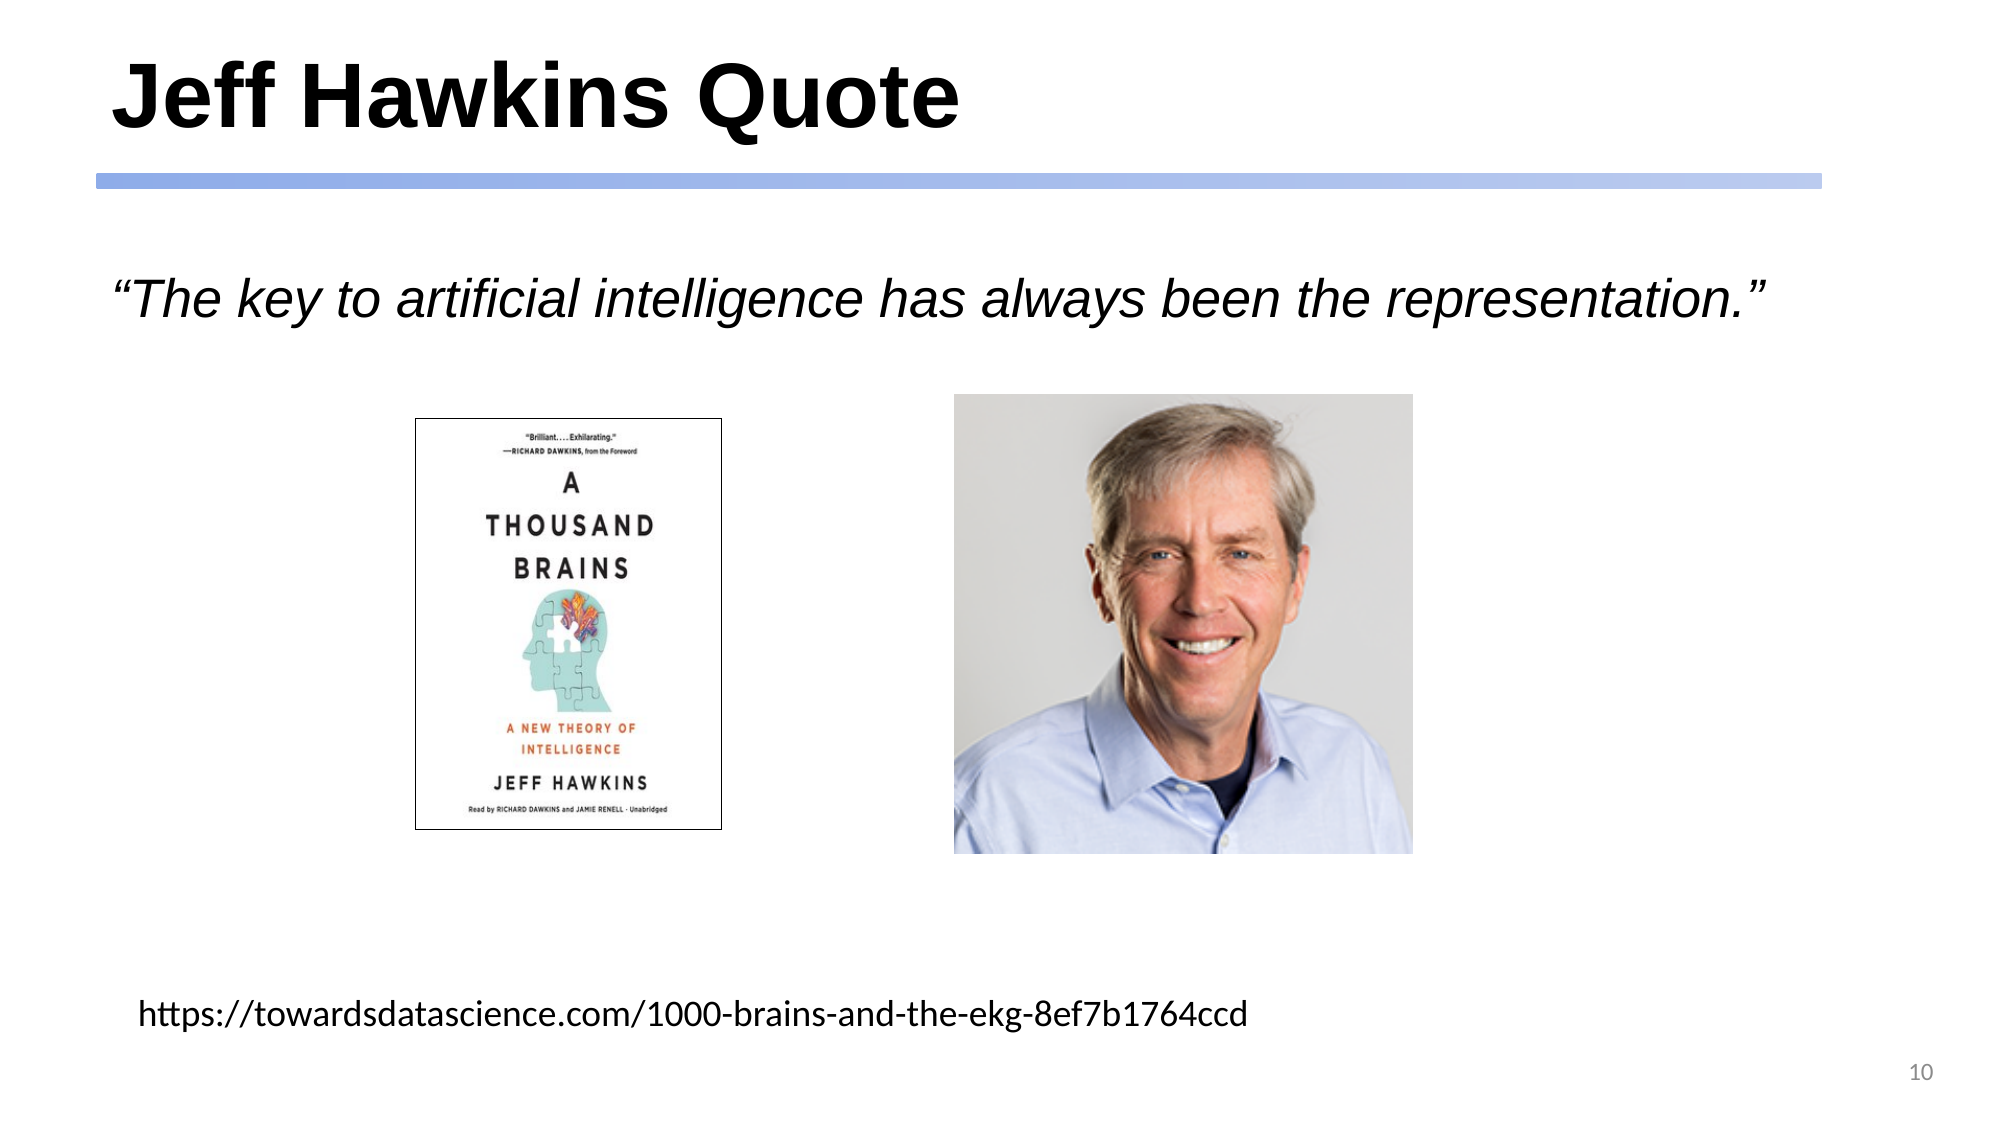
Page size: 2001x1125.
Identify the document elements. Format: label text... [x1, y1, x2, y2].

slide_number 10 [1498, 1040, 1949, 1101]
picture [415, 418, 722, 830]
picture [954, 394, 1413, 854]
list “The key to artificial intelligence has always been the representation.” [96, 263, 1822, 351]
title Jeff Hawkins Quote [96, 26, 1822, 169]
text_box https://towardsdatascience.com/1000-brains-and-the-ekg-8ef7b1764ccd [123, 982, 1265, 1042]
